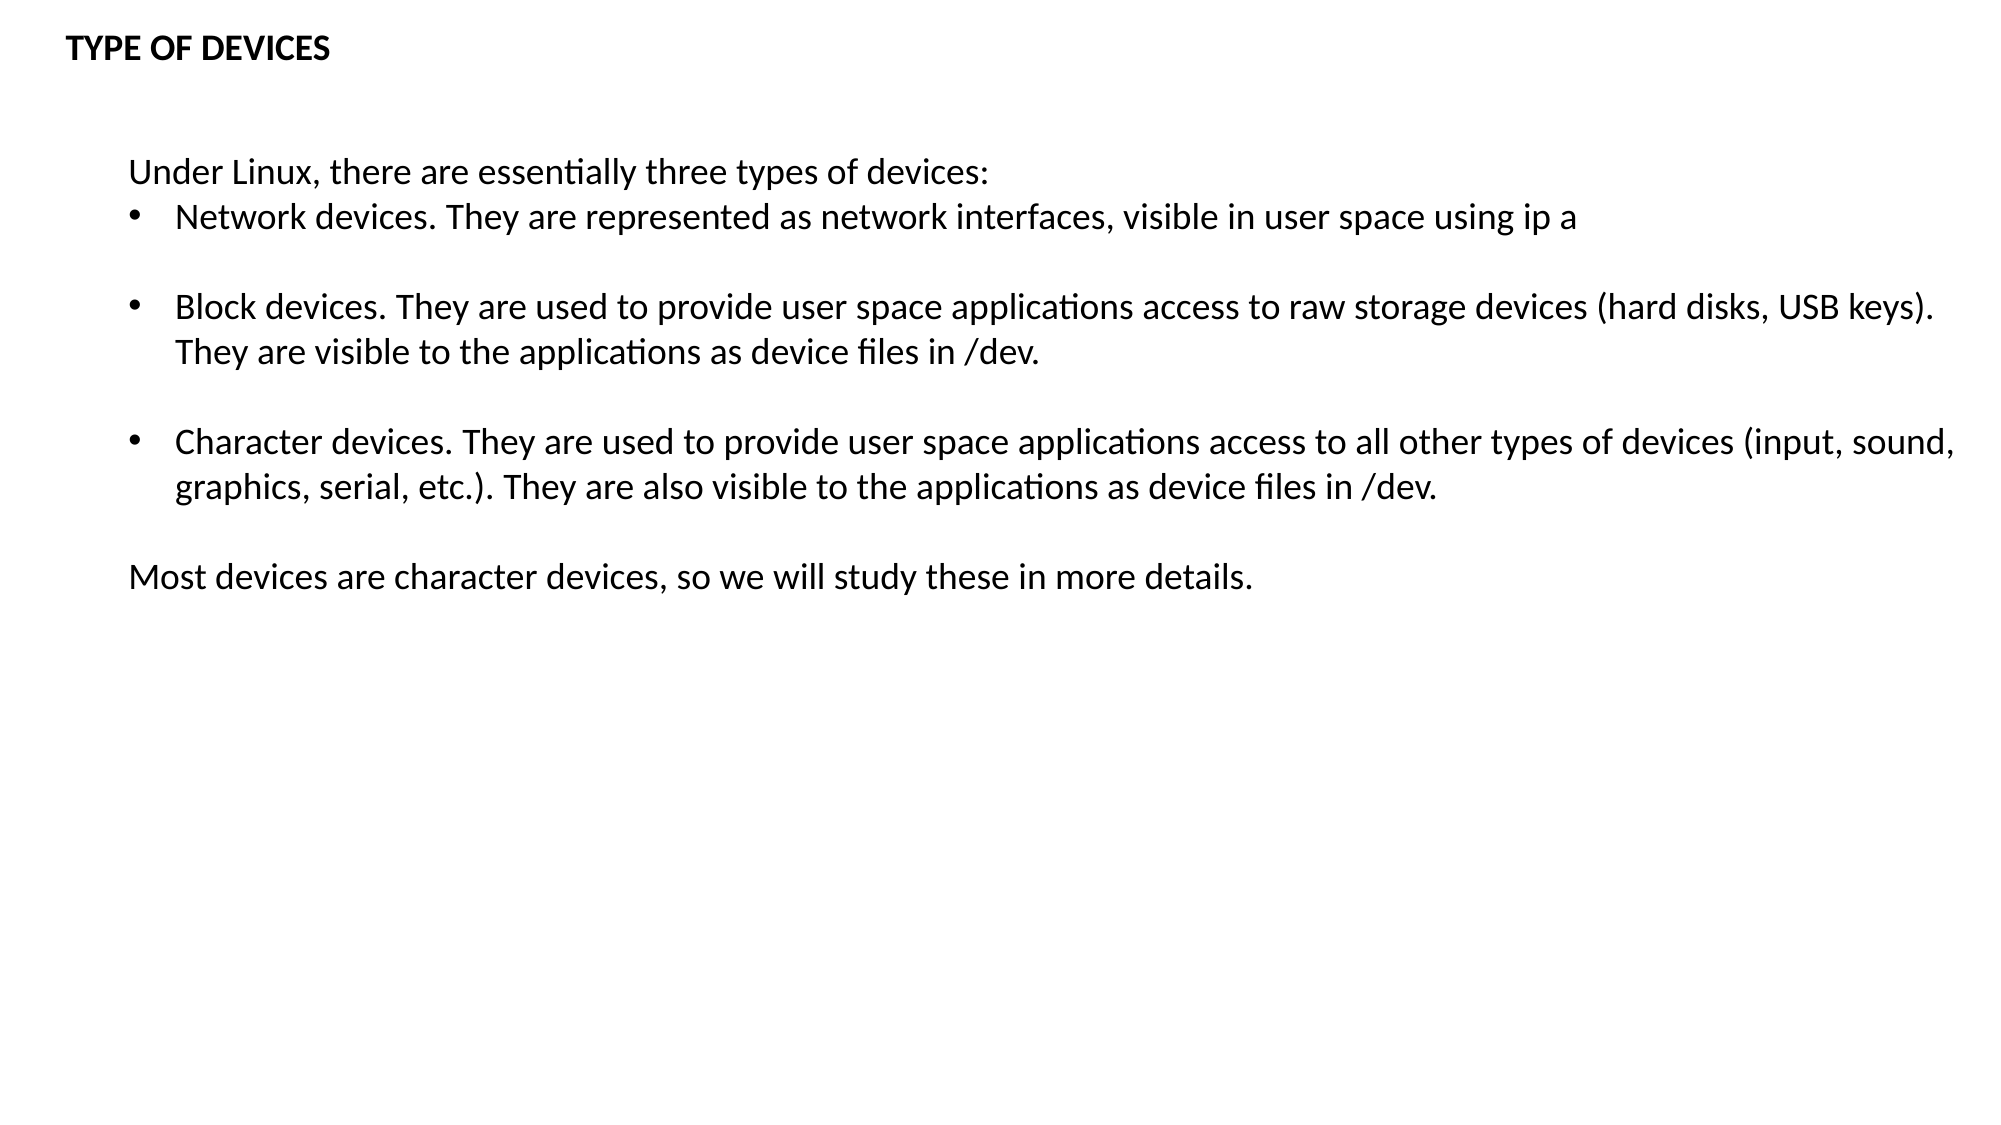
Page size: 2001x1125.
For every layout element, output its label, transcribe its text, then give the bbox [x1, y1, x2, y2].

text_box Under Linux, there are essentially three types of devices: Network devices. They are represented as network interfaces, visible in user space using ip a Block devices. They are used to provide user space applications access to raw storage devices (hard disks, USB keys). They are visible to the applications as device files in /dev. Character devices. They are used to provide user space applications access to all other types of devices (input, sound, graphics, serial, etc.). They are also visible to the applications as device files in /dev. Most devices are character devices, so we will study these in more details. [113, 139, 2000, 605]
text_box TYPE OF DEVICES [50, 15, 700, 76]
